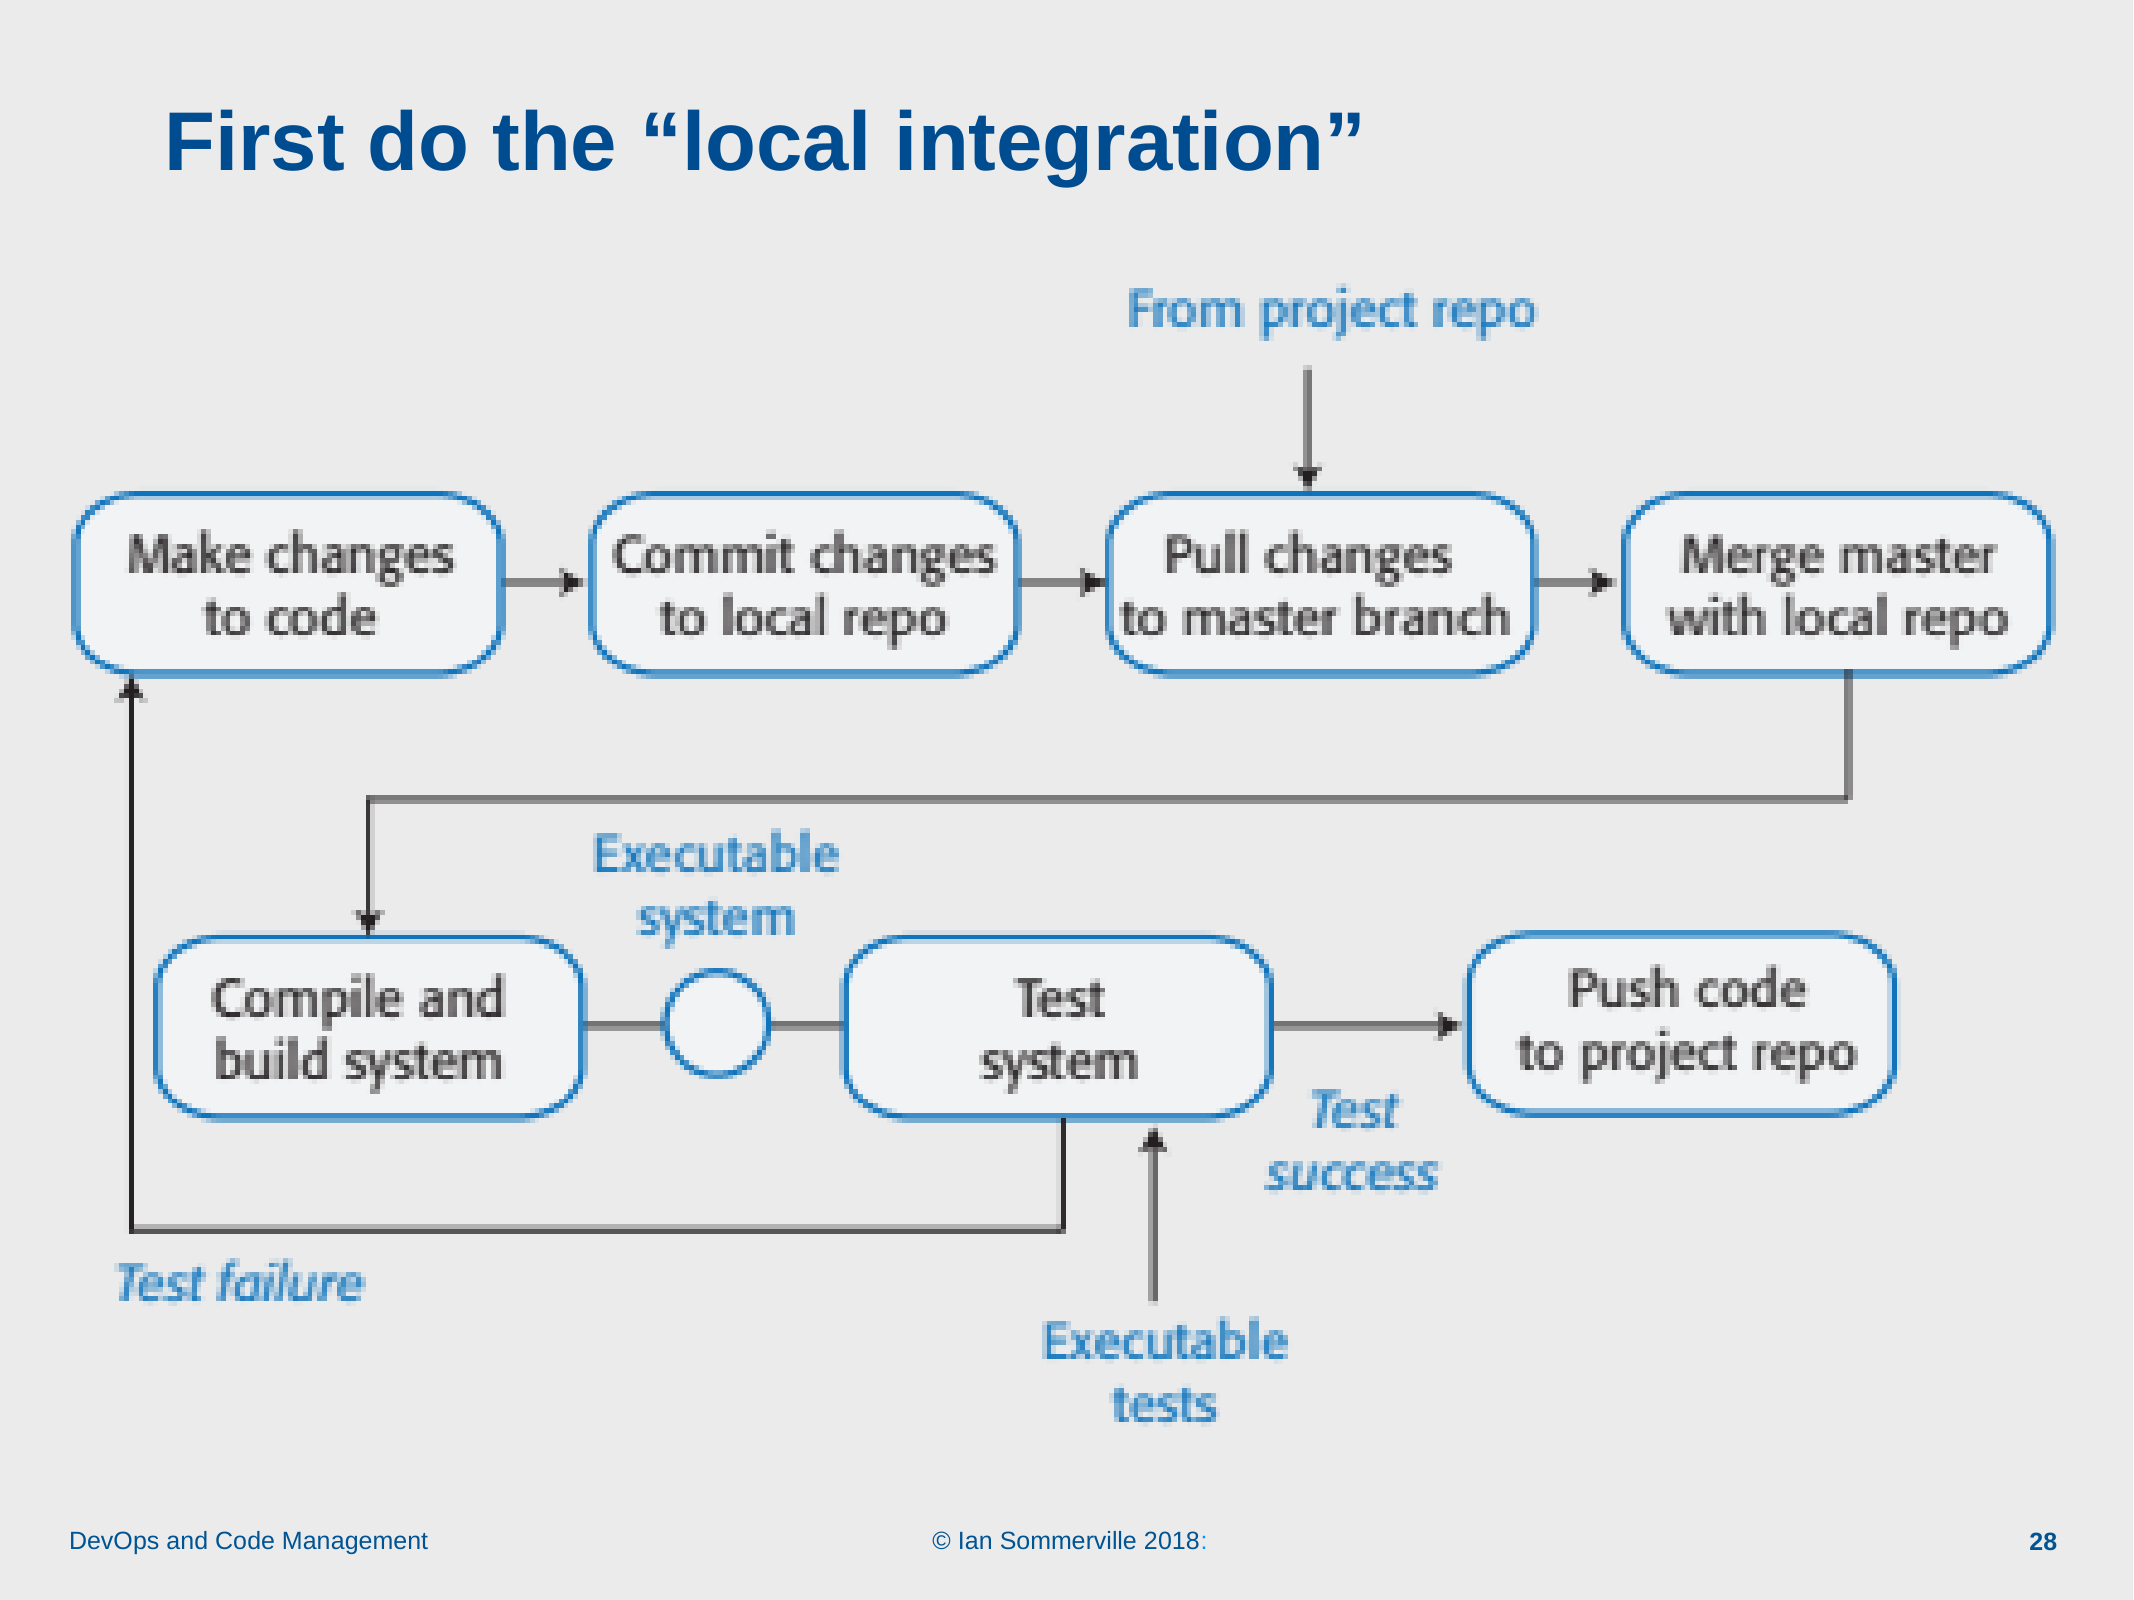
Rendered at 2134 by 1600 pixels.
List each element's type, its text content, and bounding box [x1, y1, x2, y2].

title First do the “local integration” [155, 80, 1978, 194]
slide_number 28 [2018, 1516, 2067, 1563]
picture [64, 271, 2070, 1438]
